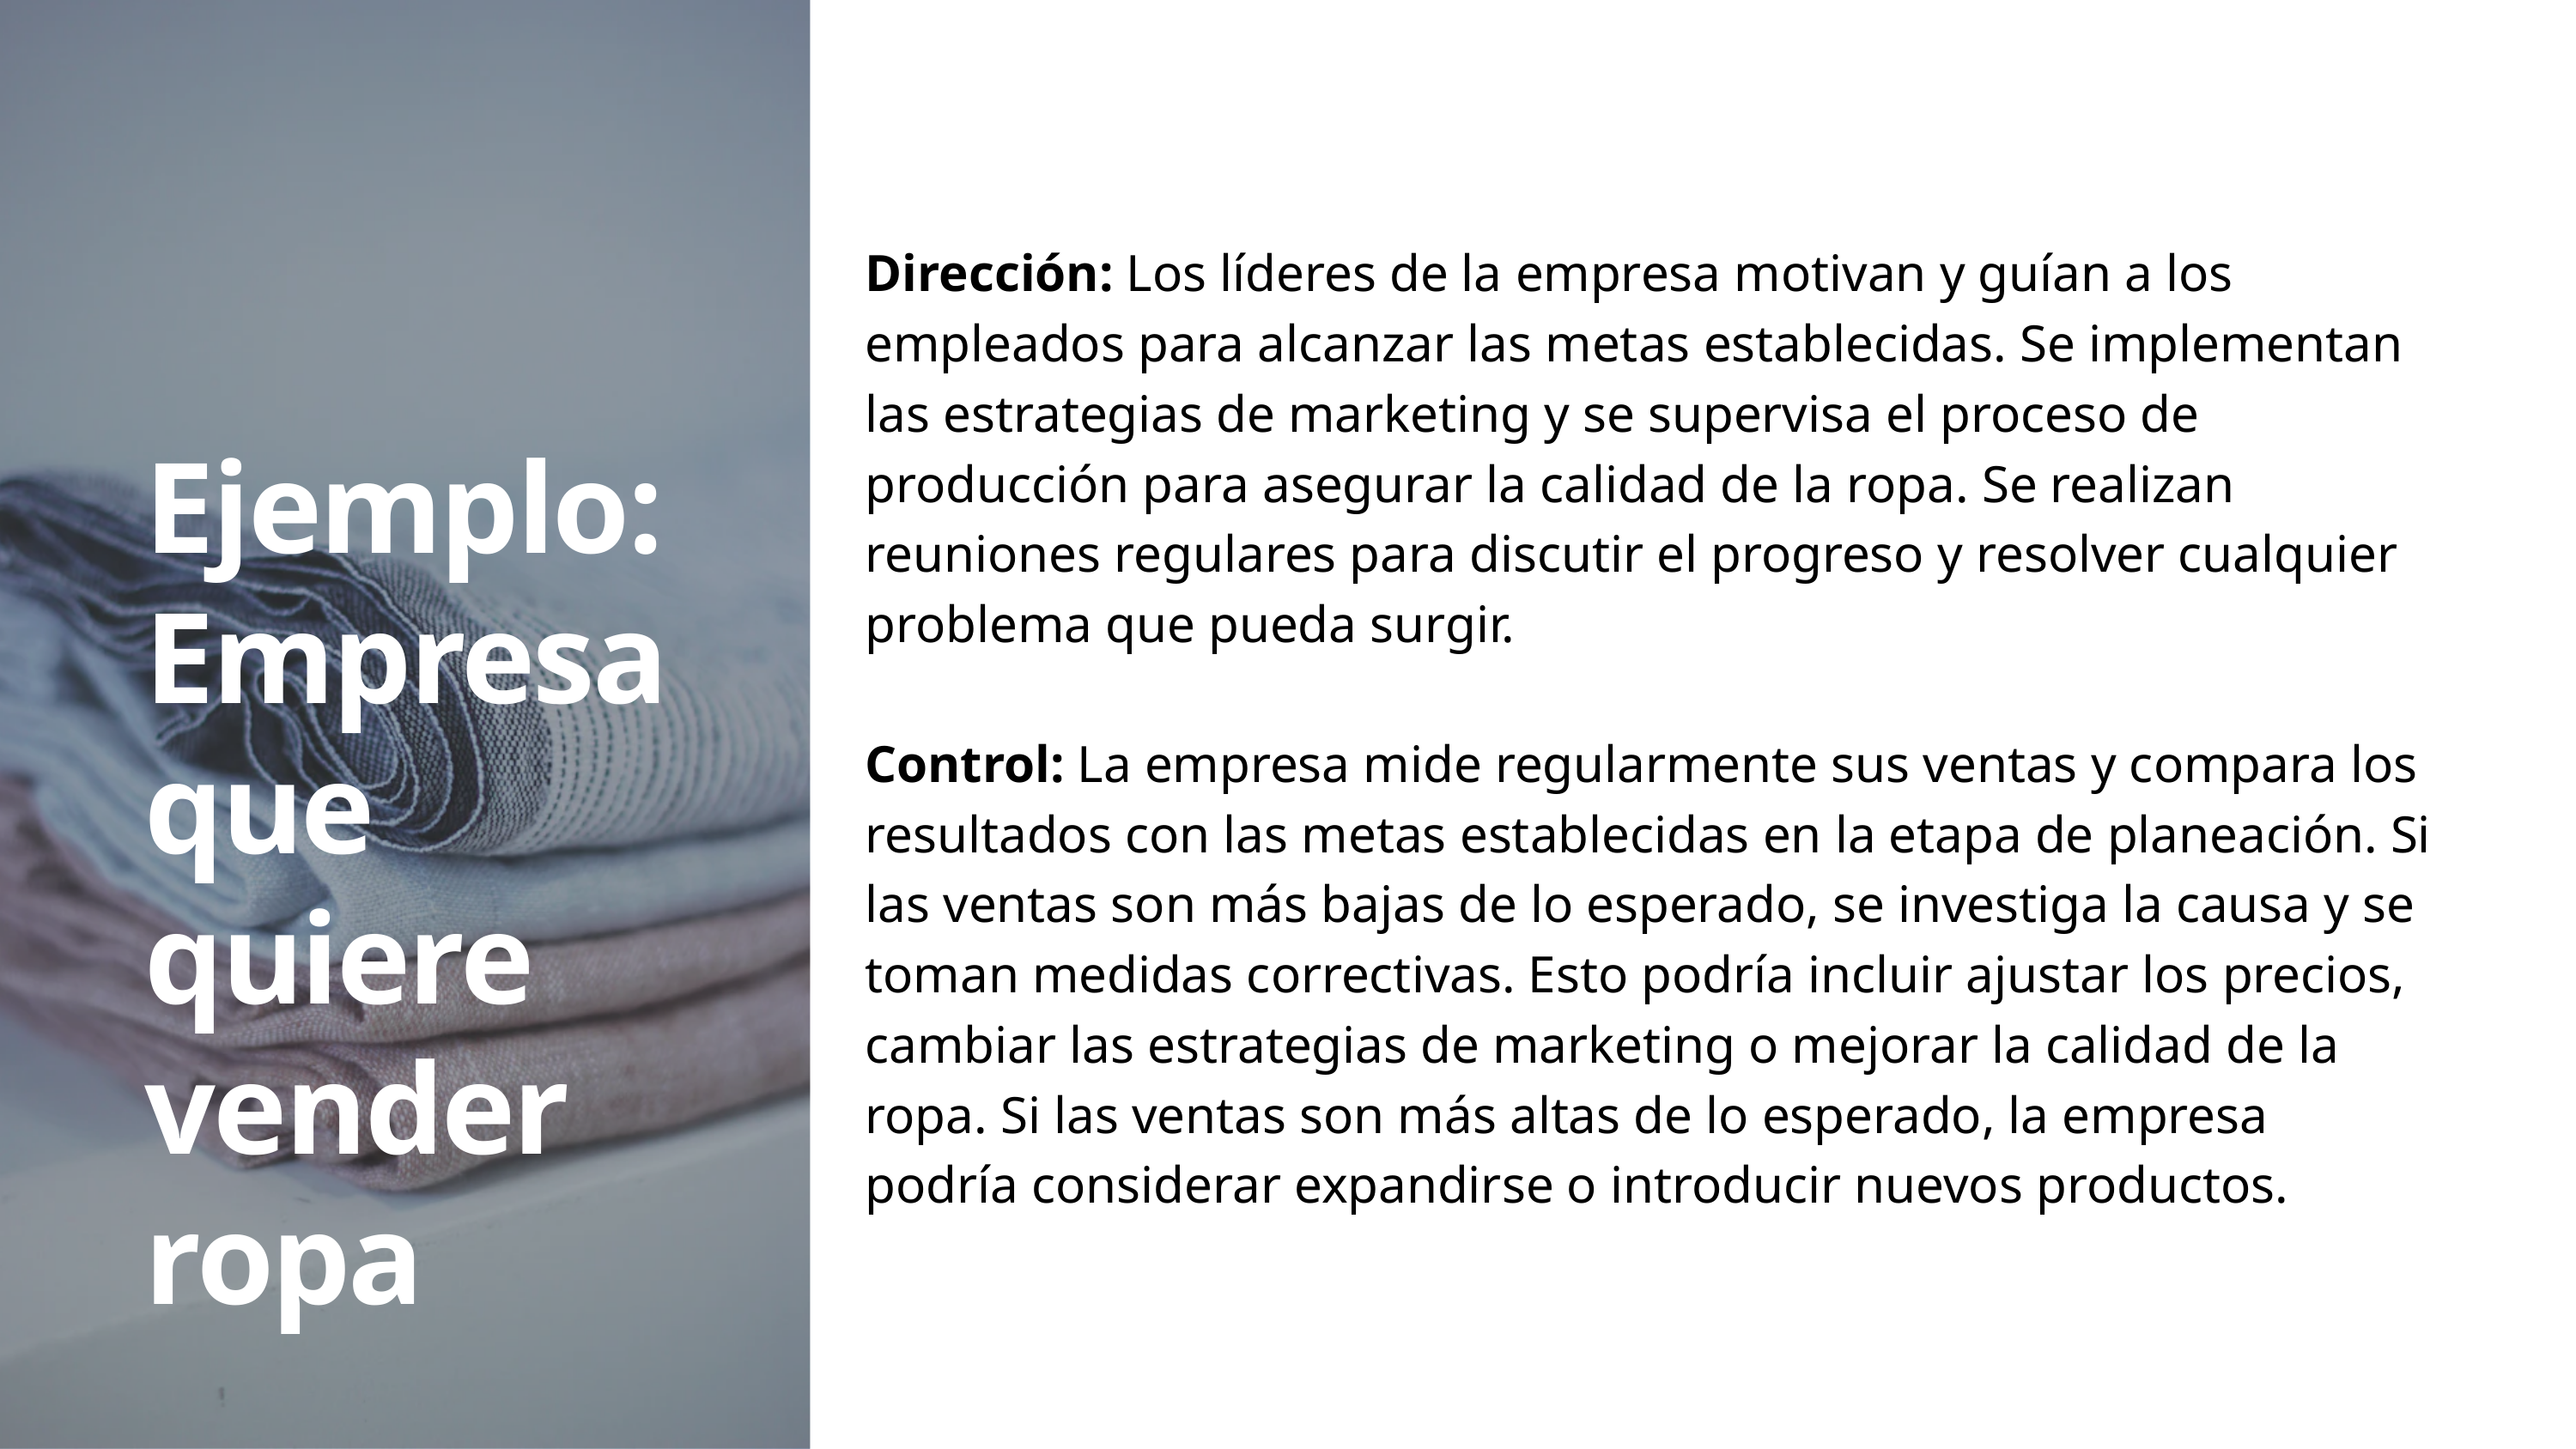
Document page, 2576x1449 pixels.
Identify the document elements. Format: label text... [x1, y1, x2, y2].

text_box Dirección: Los líderes de la empresa motivan y guían a los empleados para alcanzar las metas establecidas. Se implementan las estrategias de marketing y se supervisa el proceso de producción para asegurar la calidad de la ropa. Se realizan reuniones regulares para discutir el progreso y resolver cualquier problema que pueda surgir. Control: La empresa mide regularmente sus ventas y compara los resultados con las metas establecidas en la etapa de planeación. Si las ventas son más bajas de lo esperado, se investiga la causa y se toman medidas correctivas. Esto podría incluir ajustar los precios, cambiar las estrategias de marketing o mejorar la calidad de la ropa. Si las ventas son más altas de lo esperado, la empresa podría considerar expandirse o introducir nuevos productos. [865, 231, 2432, 1284]
text_box [0, 0, 811, 1449]
text_box Ejemplo: Empresa que quiere vender ropa [144, 427, 703, 1330]
